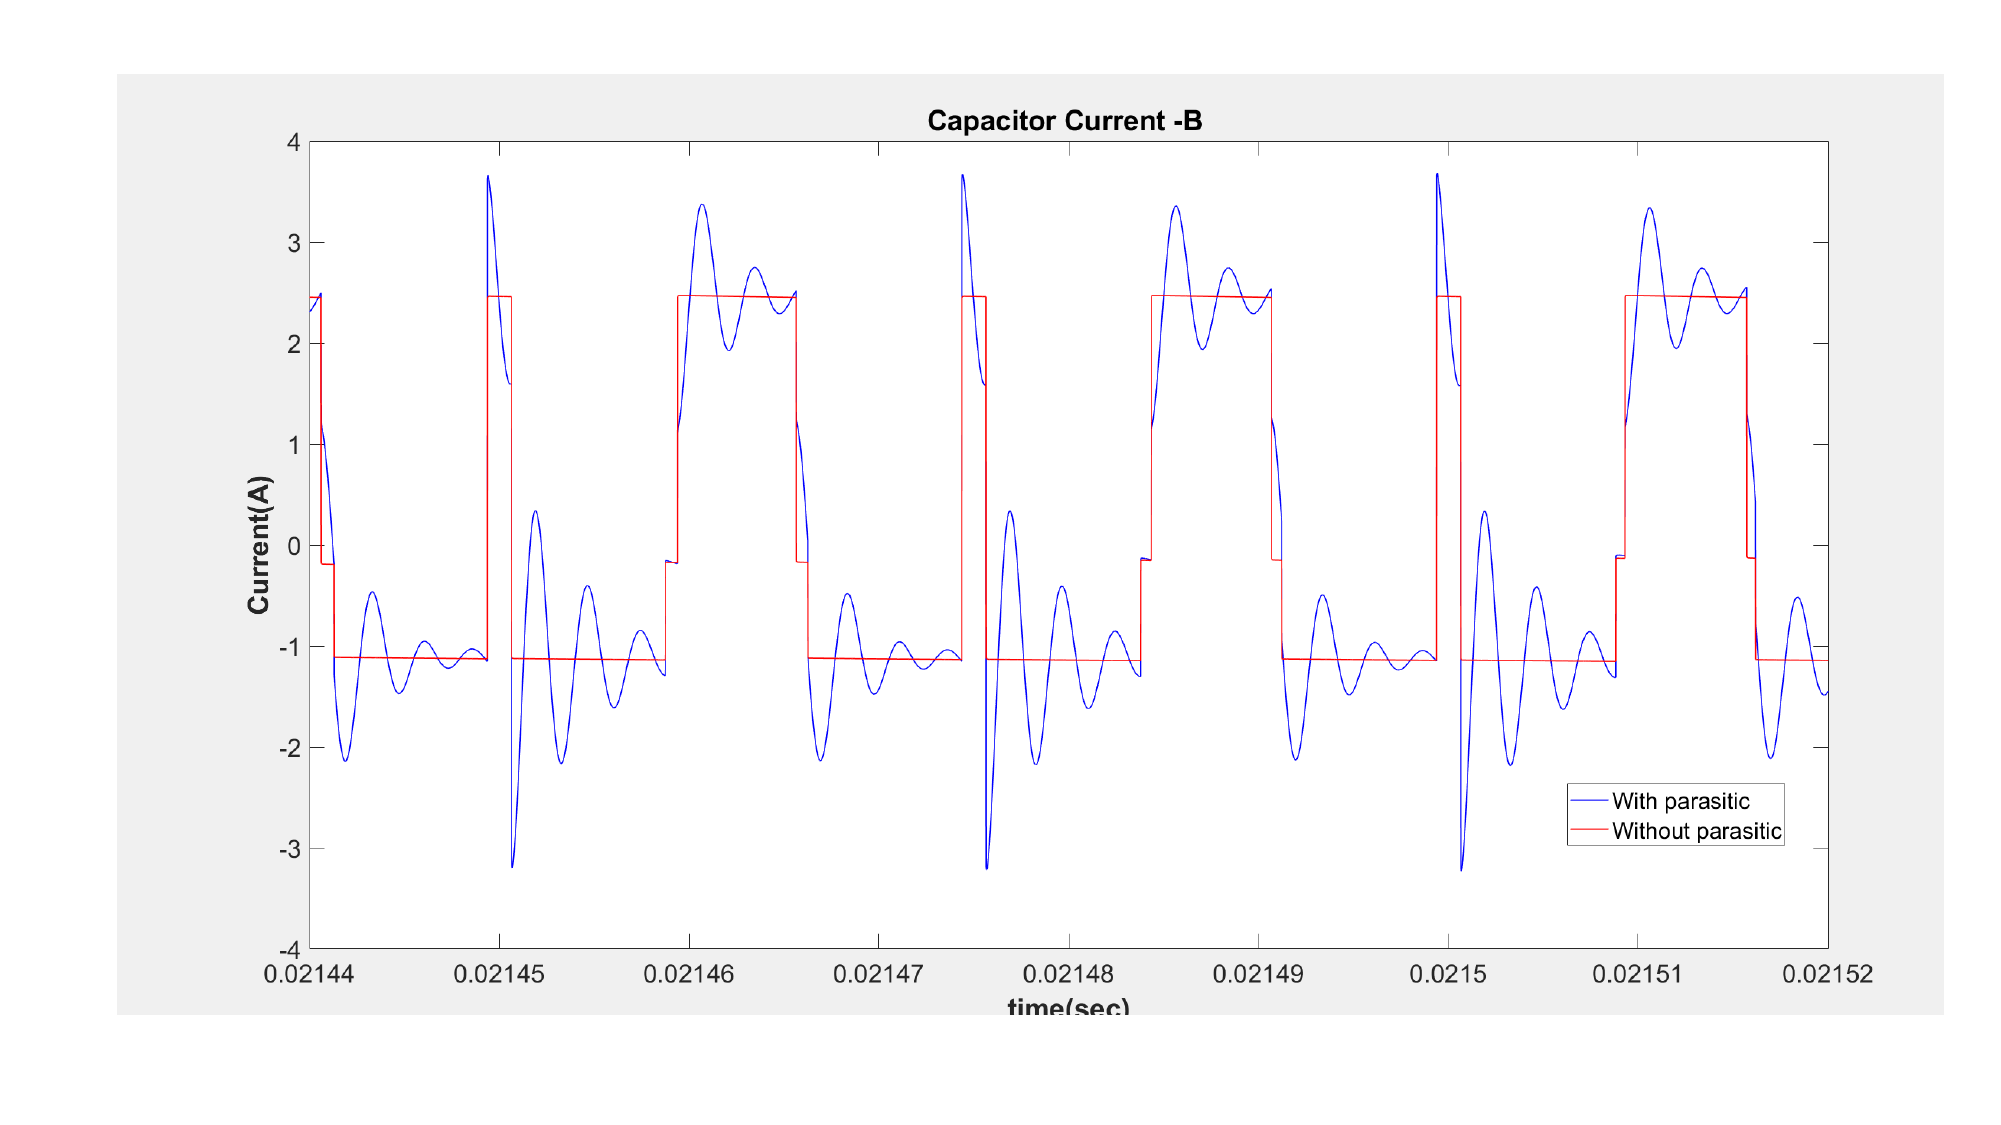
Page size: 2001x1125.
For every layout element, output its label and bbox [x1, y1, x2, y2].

picture [117, 74, 1944, 1016]
